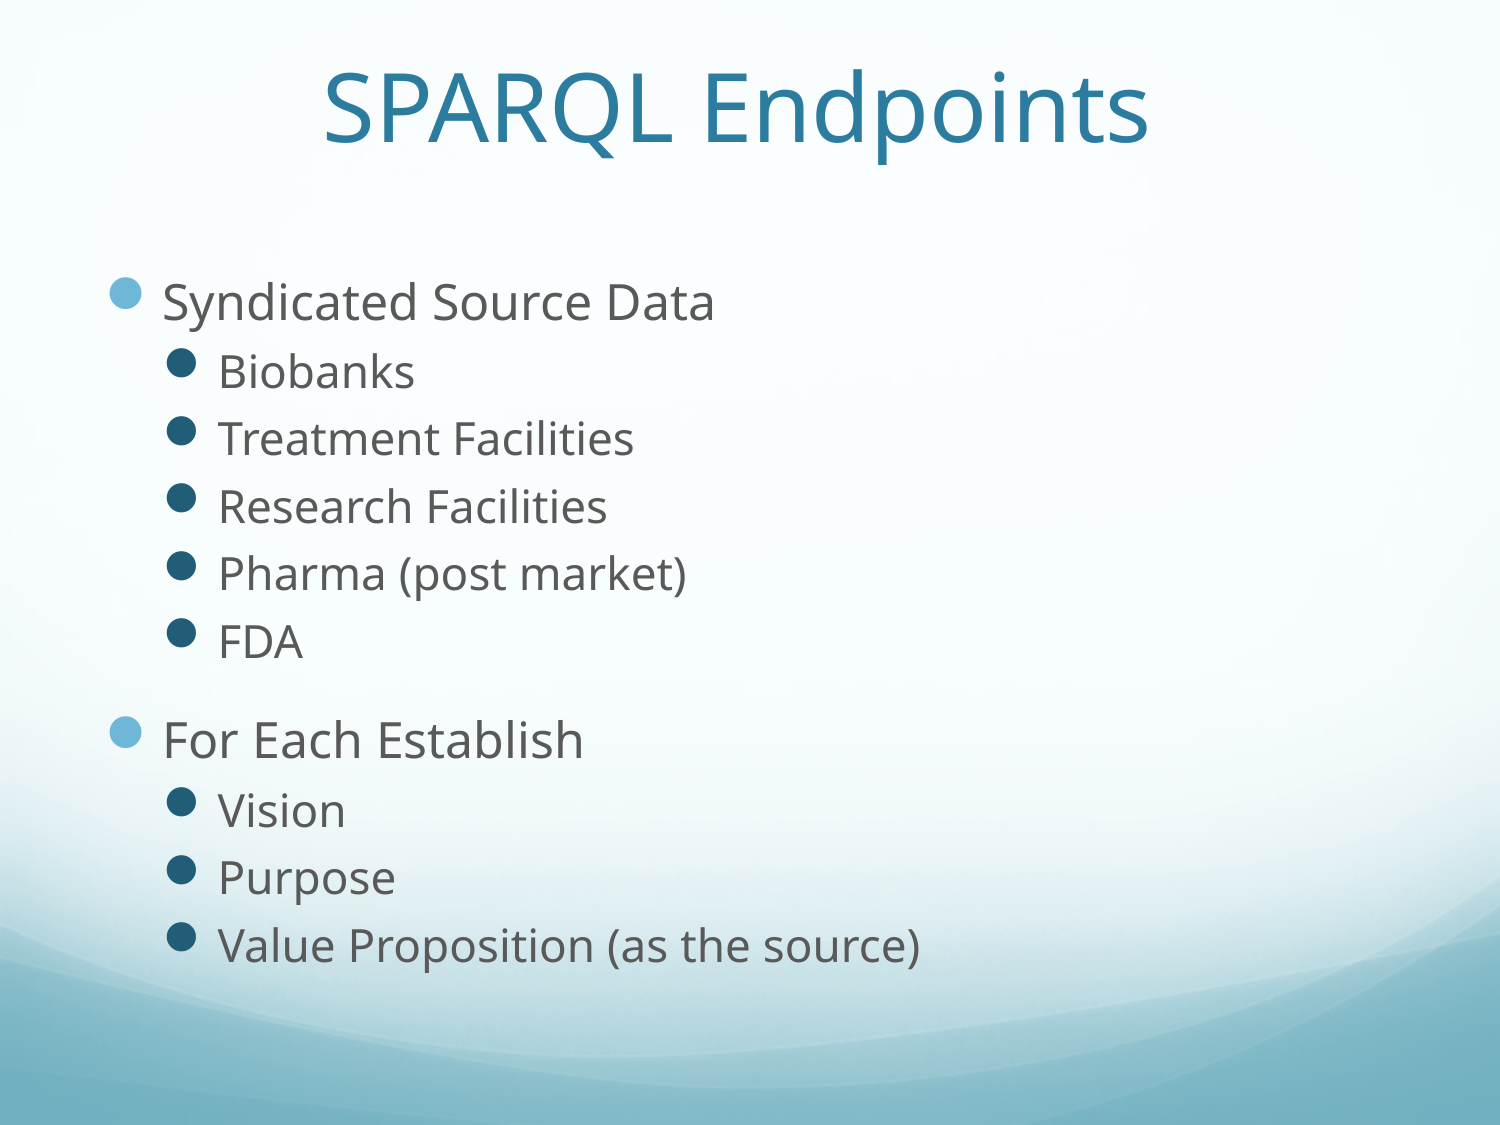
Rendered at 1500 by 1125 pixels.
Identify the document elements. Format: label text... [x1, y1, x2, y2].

title SPARQL Endpoints [90, 17, 1410, 170]
list Syndicated Source Data Biobanks Treatment Facilities Research Facilities Pharma (post market) FDA For Each Establish Vision Purpose Value Proposition (as the source) [90, 262, 1410, 1032]
